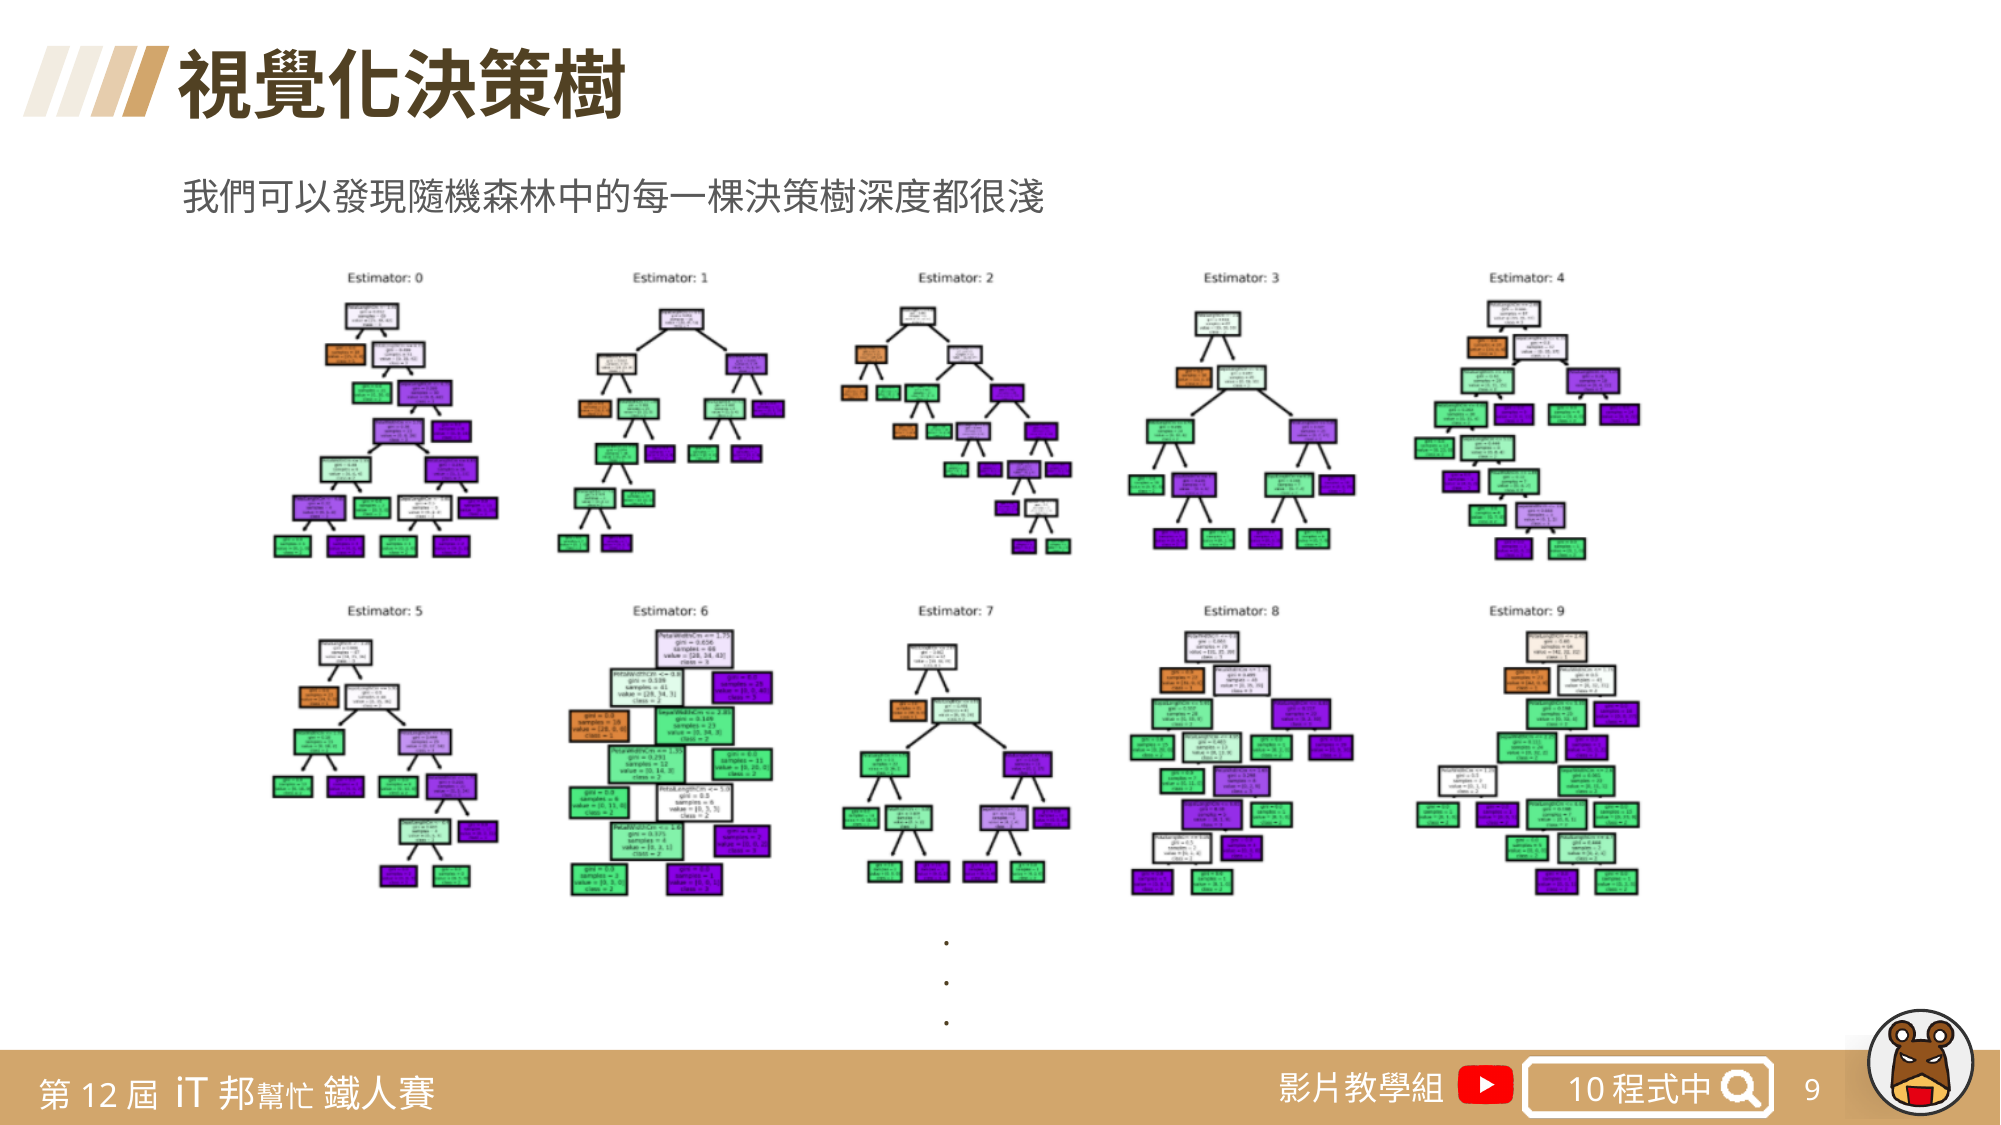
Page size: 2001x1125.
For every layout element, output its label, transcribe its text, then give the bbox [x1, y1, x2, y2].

picture [1871, 1012, 1971, 1112]
text_box 我們可以發現隨機森林中的每一棵決策樹深度都很淺 [167, 165, 1060, 226]
picture [228, 262, 1665, 919]
picture [1410, 962, 1774, 1125]
list 視覺化決策樹 [162, 40, 1691, 138]
text_box . . . [926, 919, 1045, 1038]
